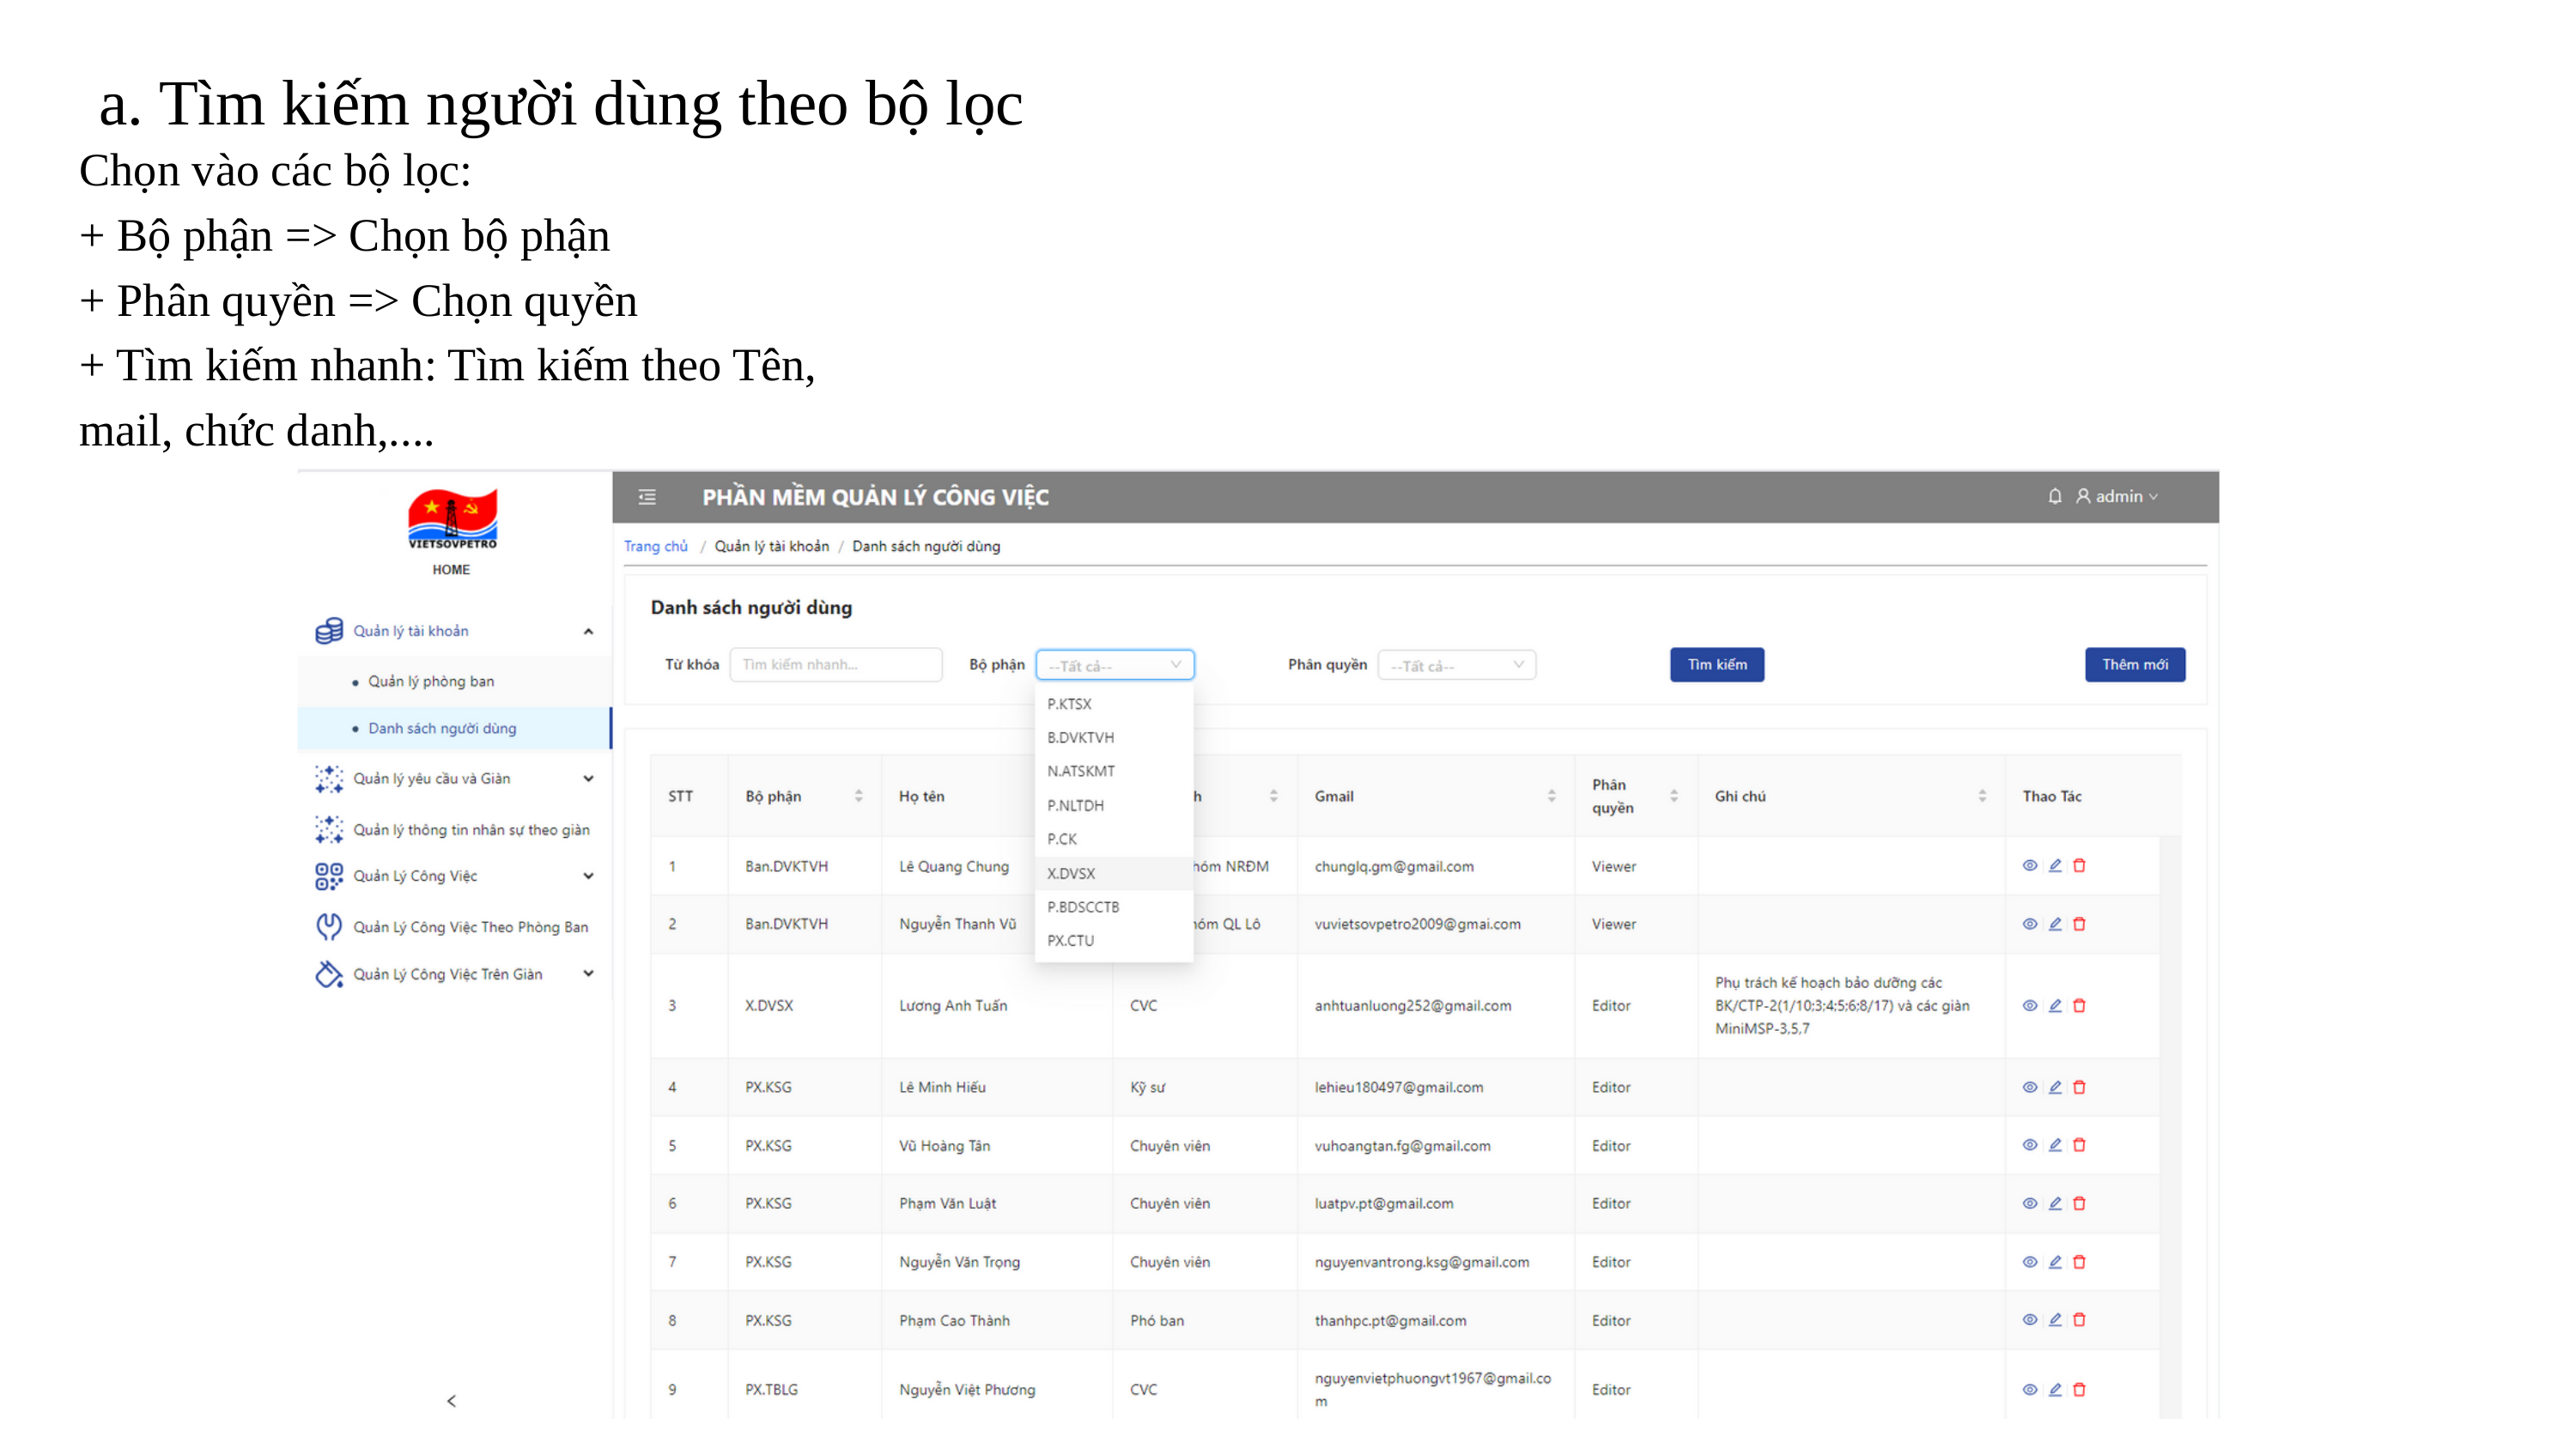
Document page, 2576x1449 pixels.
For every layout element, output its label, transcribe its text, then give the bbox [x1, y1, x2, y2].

text_box a. Tìm kiếm người dùng theo bộ lọc [0, 47, 1125, 138]
text_box [297, 469, 2221, 1419]
text_box Chọn vào các bộ lọc: + Bộ phận => Chọn bộ phận + Phân quyền => Chọn quyền + Tìm kiếm nhanh: Tìm kiếm theo Tên, mail, chức danh,.... [79, 130, 951, 586]
